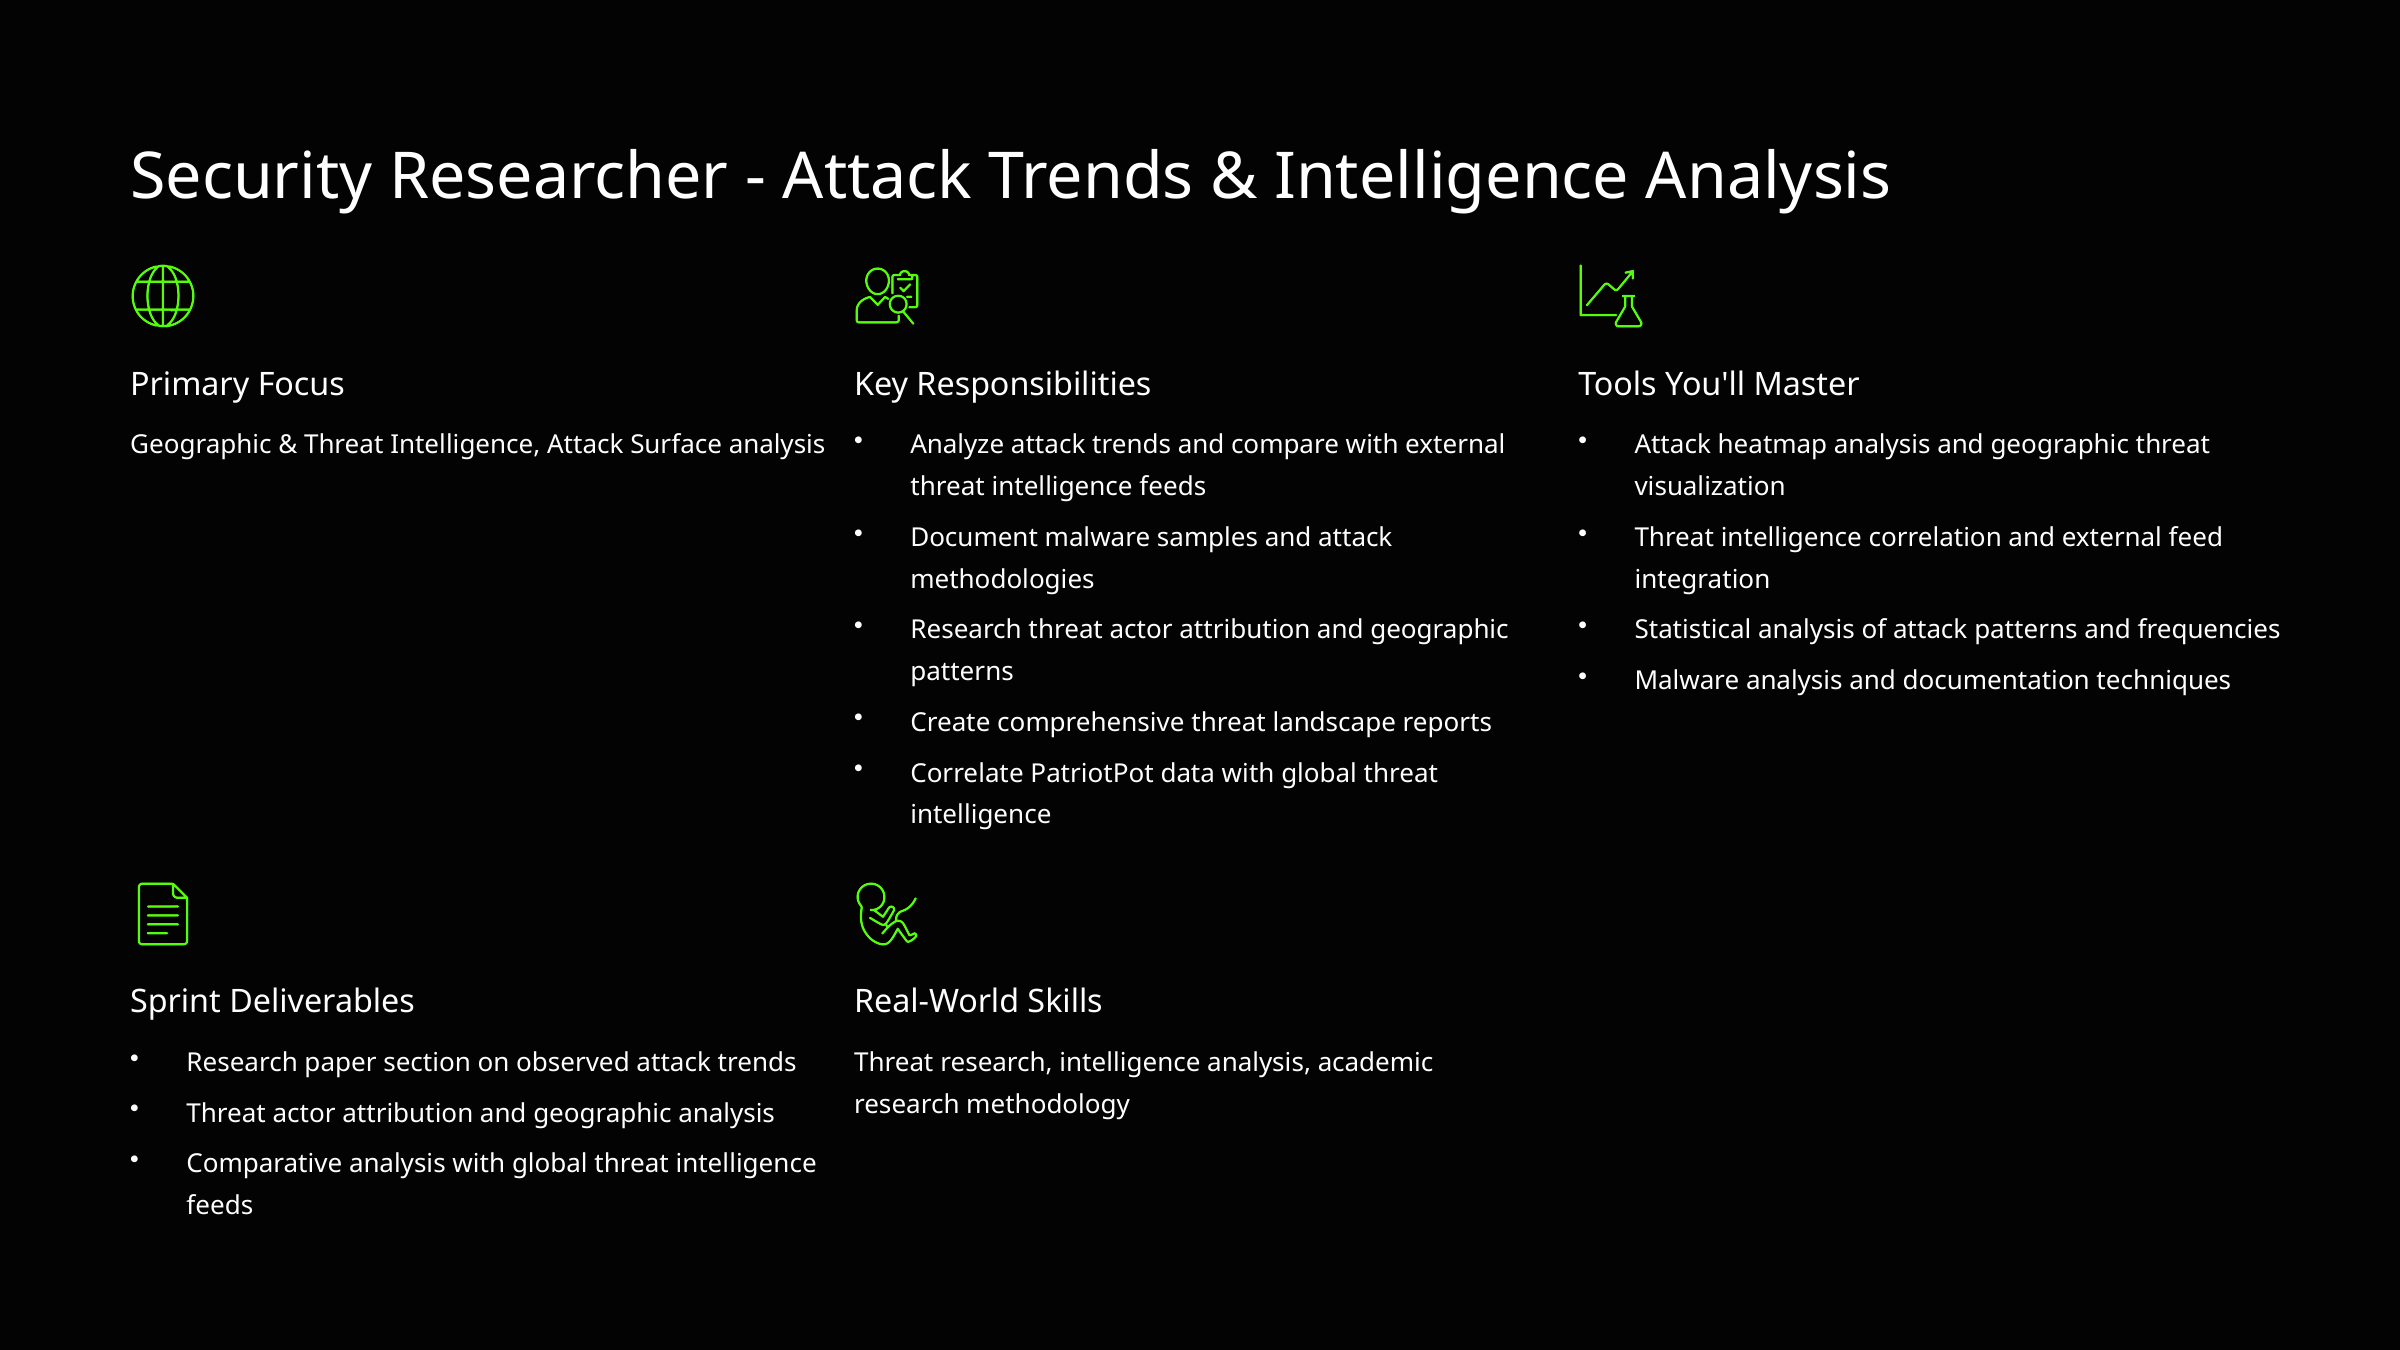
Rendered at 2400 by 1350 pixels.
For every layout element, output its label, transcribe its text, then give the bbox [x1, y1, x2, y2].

text_box Attack heatmap analysis and geographic threat visualization [1578, 417, 2270, 501]
text_box Research threat actor attribution and geographic patterns [854, 602, 1546, 686]
text_box Statistical analysis of attack patterns and frequencies [1578, 602, 2270, 644]
text_box Security Researcher - Attack Trends & Intelligence Analysis [130, 129, 1995, 212]
picture [130, 263, 196, 329]
text_box Threat research, intelligence analysis, academic research methodology [854, 1034, 1546, 1119]
text_box Primary Focus [130, 361, 456, 402]
picture [1578, 263, 1644, 329]
picture [854, 263, 920, 329]
text_box Comparative analysis with global threat intelligence feeds [130, 1136, 822, 1220]
picture [854, 881, 920, 947]
text_box Create comprehensive threat landscape reports [854, 694, 1546, 737]
text_box Tools You'll Master [1578, 361, 1904, 402]
text_box Sprint Deliverables [130, 978, 456, 1020]
text_box Malware analysis and documentation techniques [1578, 653, 2270, 695]
text_box Key Responsibilities [854, 361, 1180, 402]
text_box Threat actor attribution and geographic analysis [130, 1085, 822, 1128]
text_box Research paper section on observed attack trends [130, 1034, 822, 1077]
text_box Threat intelligence correlation and external feed integration [1578, 509, 2270, 594]
text_box Real-World Skills [854, 978, 1180, 1020]
text_box Document malware samples and attack methodologies [854, 509, 1546, 594]
text_box Geographic & Threat Intelligence, Attack Surface analysis [130, 417, 822, 460]
text_box Correlate PatriotPot data with global threat intelligence [854, 745, 1546, 829]
text_box Analyze attack trends and compare with external threat intelligence feeds [854, 417, 1546, 501]
picture [130, 881, 196, 947]
